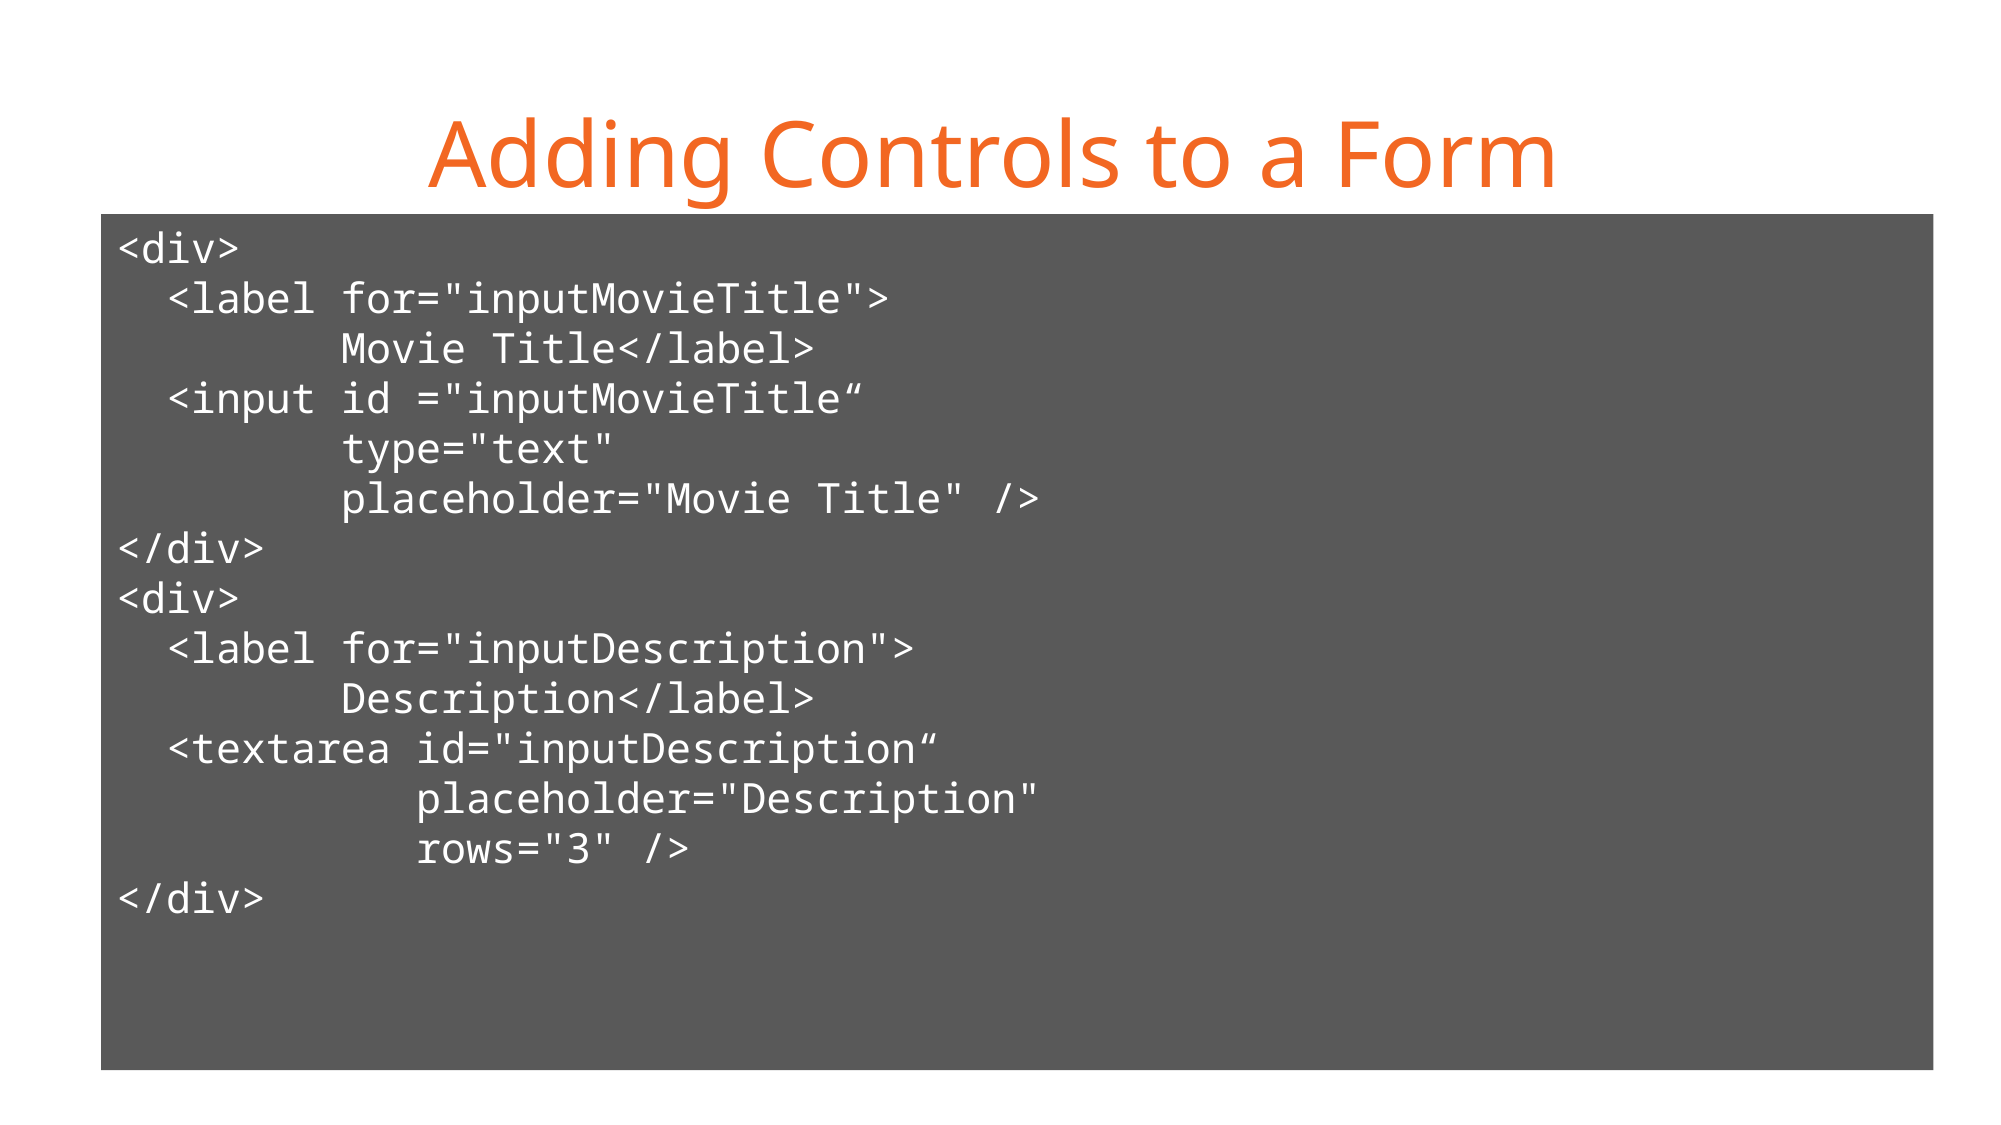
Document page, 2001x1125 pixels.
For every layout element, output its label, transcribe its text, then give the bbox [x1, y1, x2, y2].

title Adding Controls to a Form [101, 30, 1903, 214]
text_box <div> <label for="inputMovieTitle"> Movie Title</label> <input id ="inputMovieTitle“ type="text" placeholder="Movie Title" /> </div> <div> <label for="inputDescription"> Description</label> <textarea id="inputDescription“ placeholder="Description" rows="3" /> </div> [101, 214, 1934, 1071]
